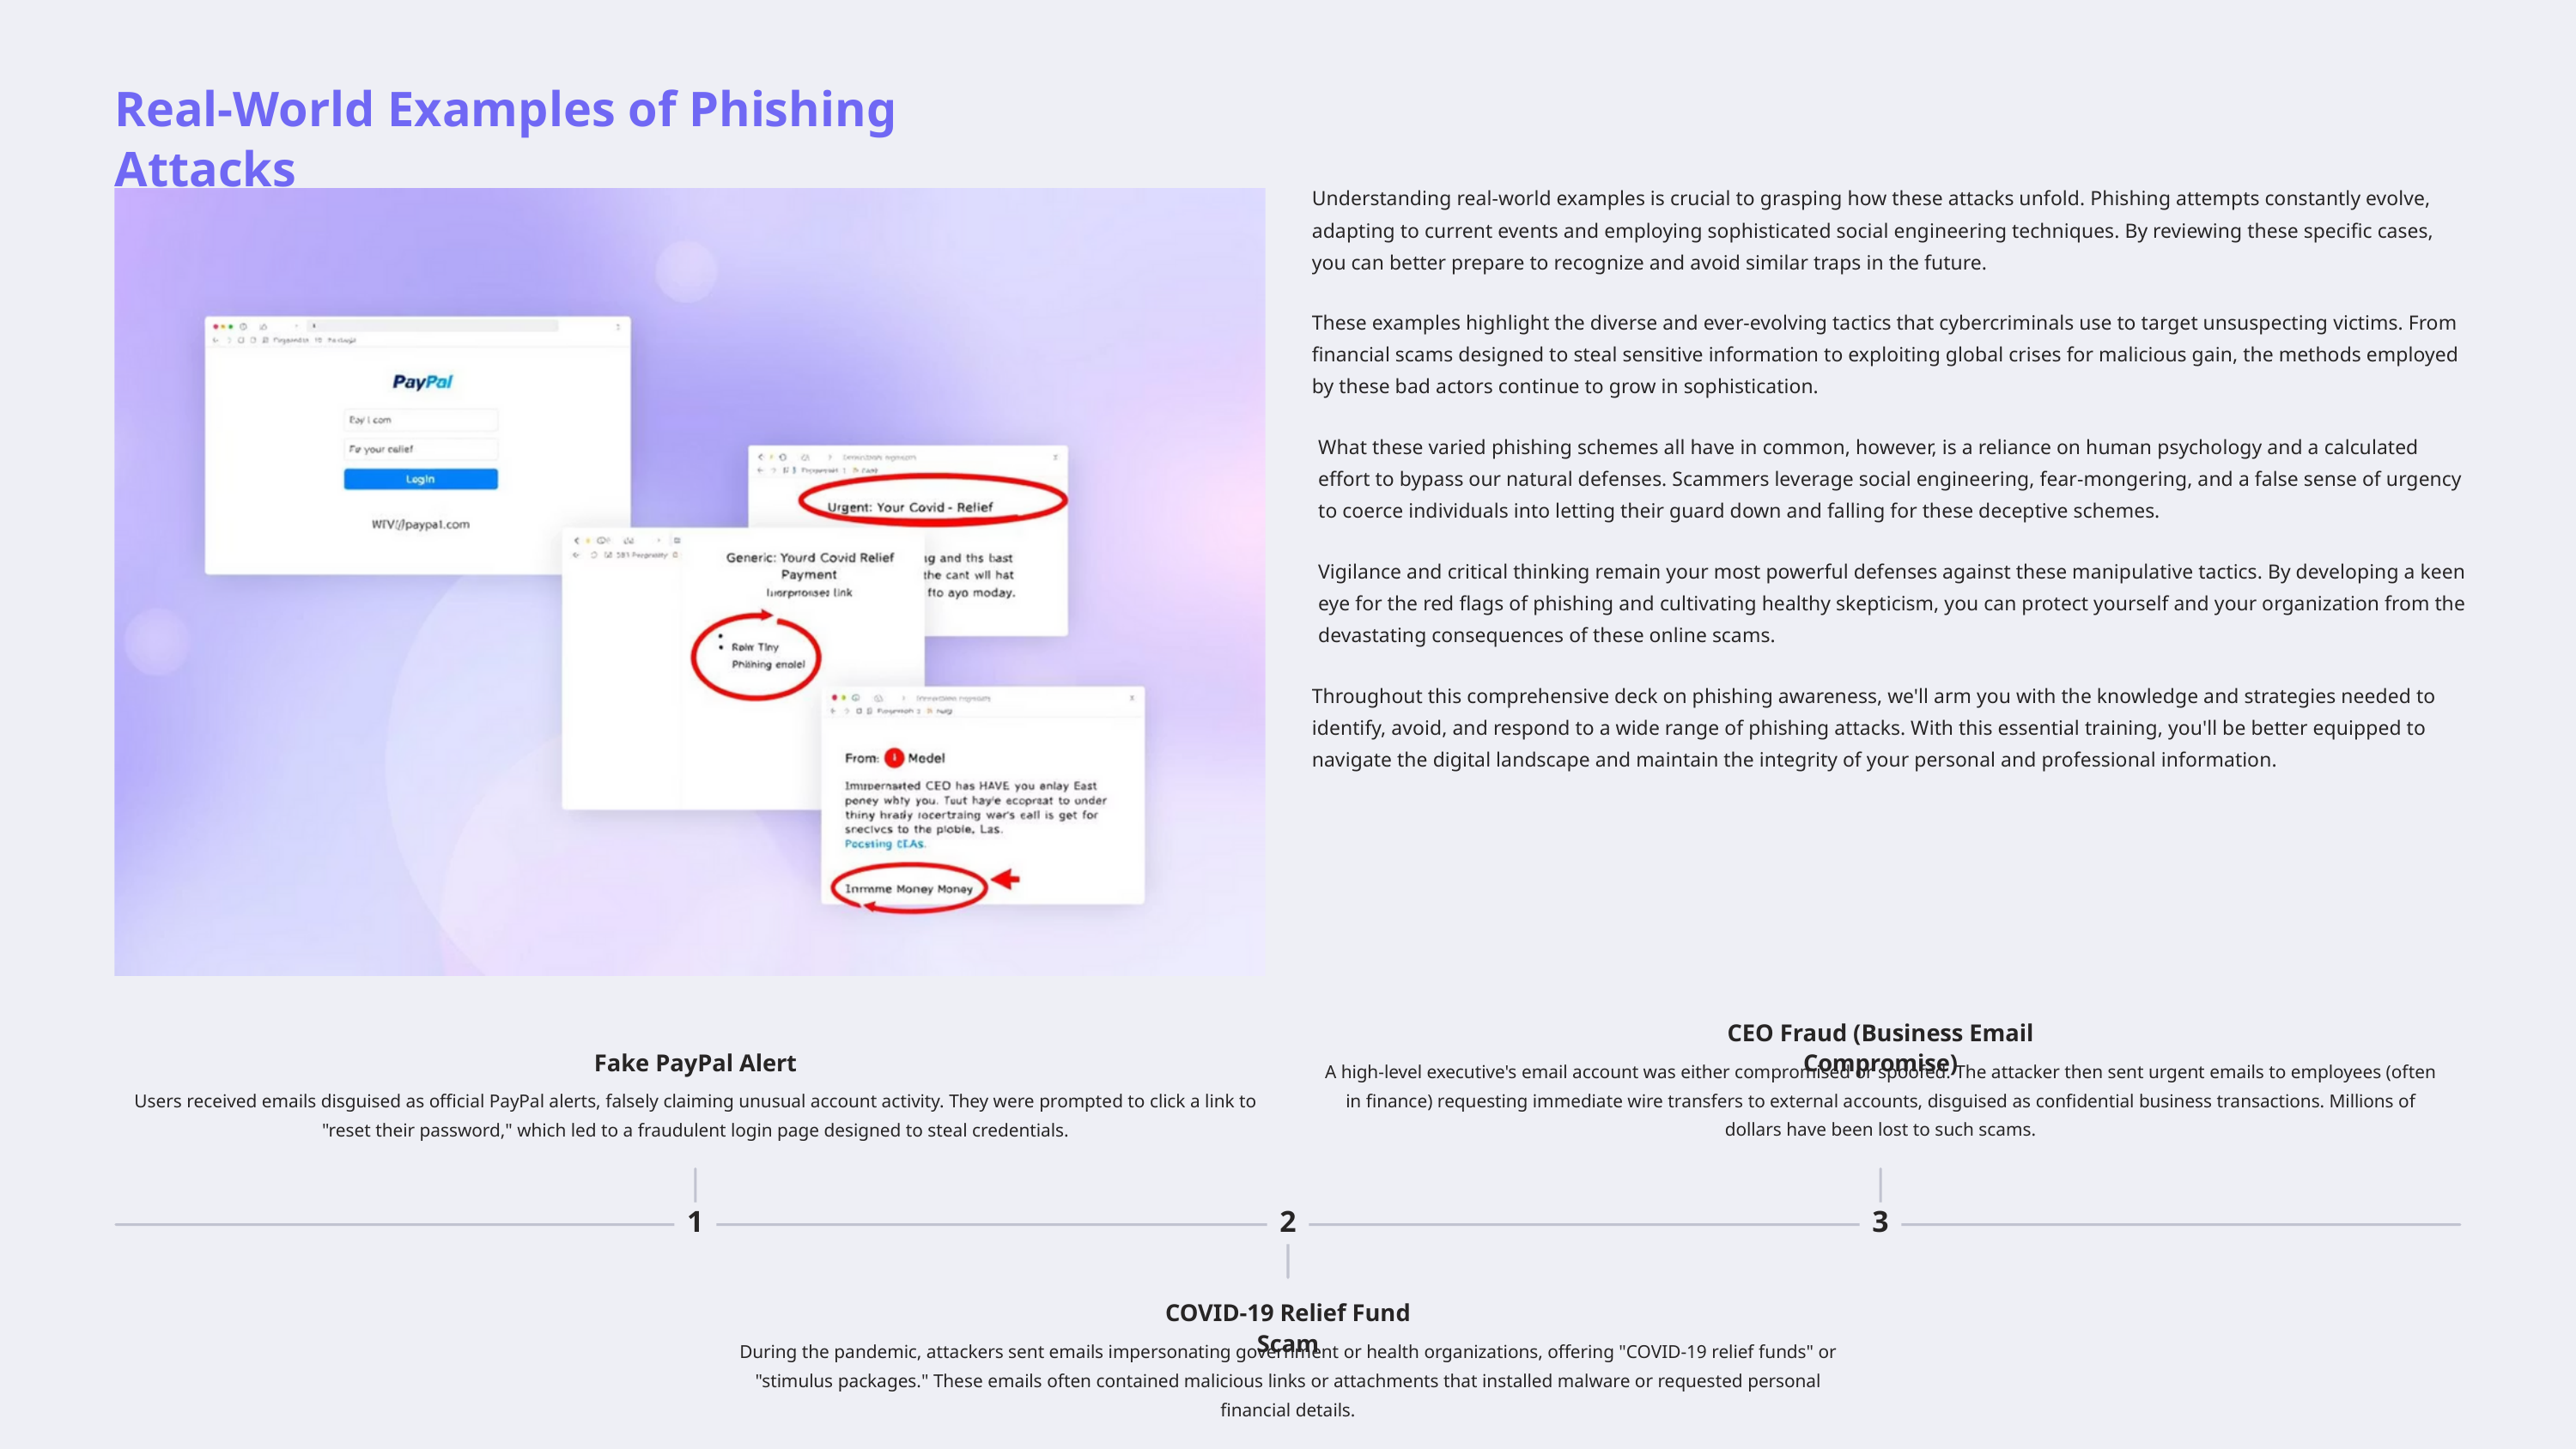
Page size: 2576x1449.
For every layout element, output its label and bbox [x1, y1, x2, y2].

text_box [674, 1202, 717, 1245]
text_box [1859, 1202, 1902, 1245]
text_box [720, 1222, 1262, 1227]
text_box [1267, 1202, 1309, 1245]
text_box [0, 0, 2576, 1449]
text_box [694, 1167, 697, 1200]
text_box [114, 188, 1266, 976]
text_box [1314, 1222, 1855, 1227]
text_box [114, 1222, 670, 1227]
text_box [1286, 1252, 1290, 1280]
text_box [1905, 1222, 2462, 1227]
text_box [1879, 1167, 1882, 1200]
